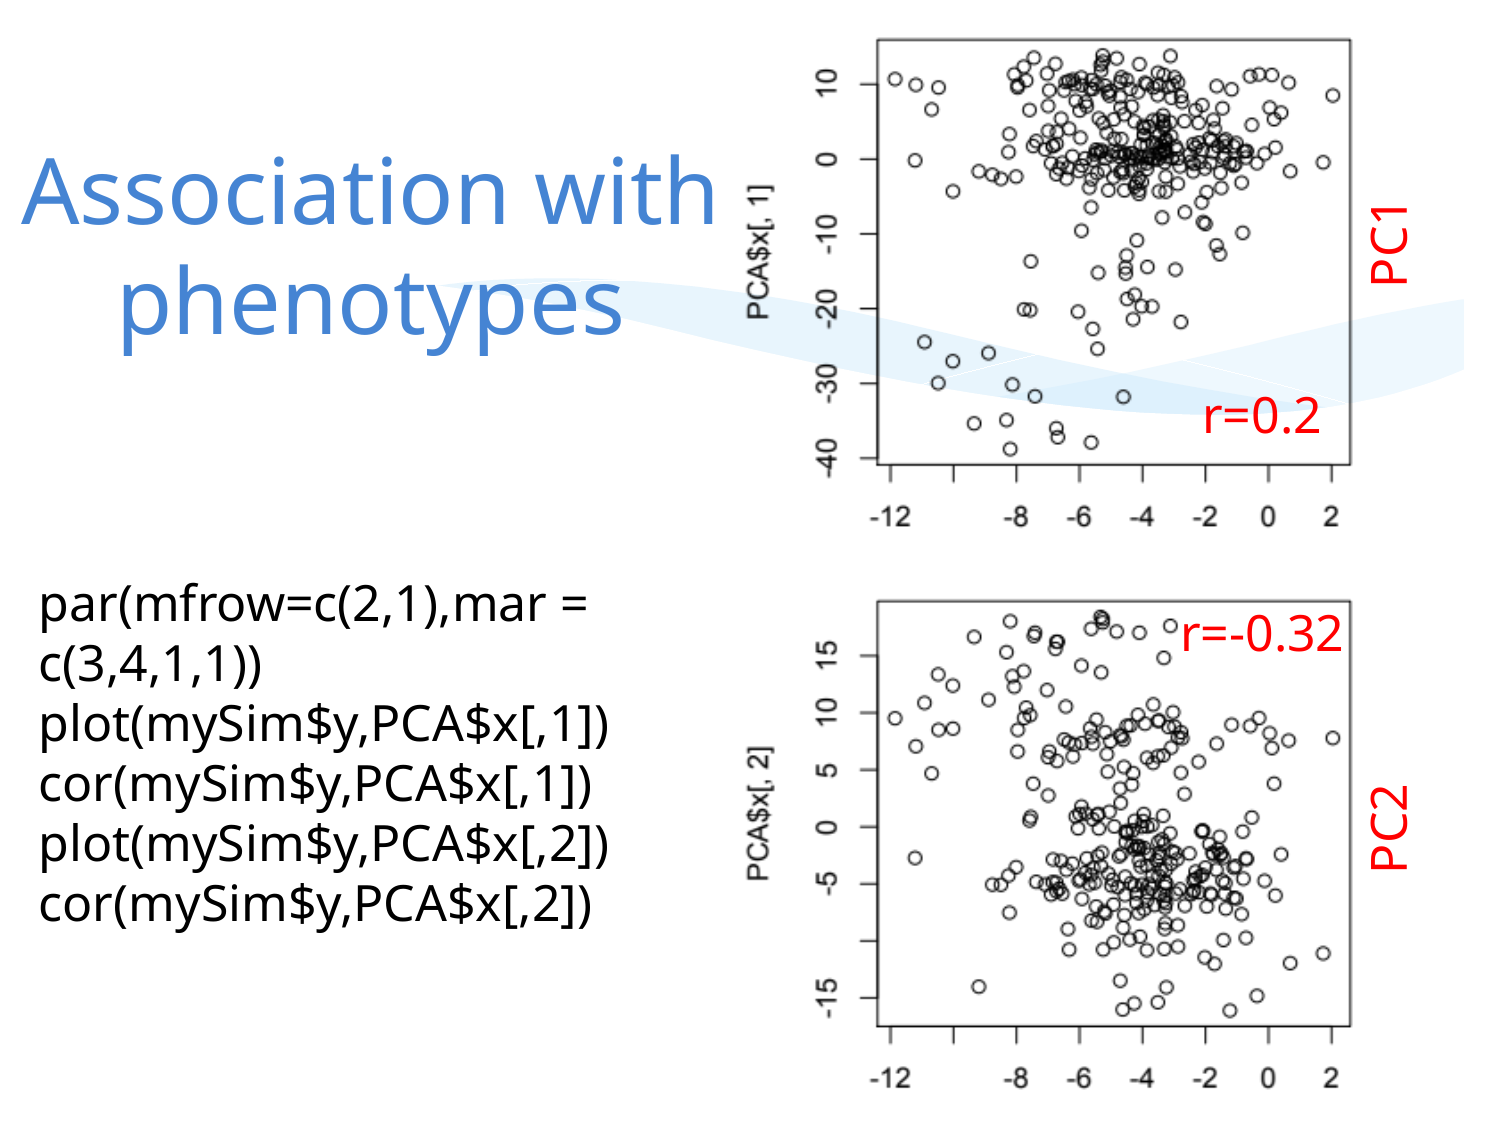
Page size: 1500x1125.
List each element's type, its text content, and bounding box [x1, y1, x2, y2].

text_box PC1 [1387, 144, 1425, 342]
text_box PC2 [1387, 730, 1425, 928]
picture [741, 6, 1382, 1125]
title Association with phenotypes [0, 103, 735, 383]
text_box par(mfrow=c(2,1),mar = c(3,4,1,1)) plot(mySim$y,PCA$x[,1]) cor(mySim$y,PCA$x[,1]) plot(mySim$y,PCA$x[,2]) cor(mySim$y,PCA$x[,2]) [23, 564, 735, 999]
